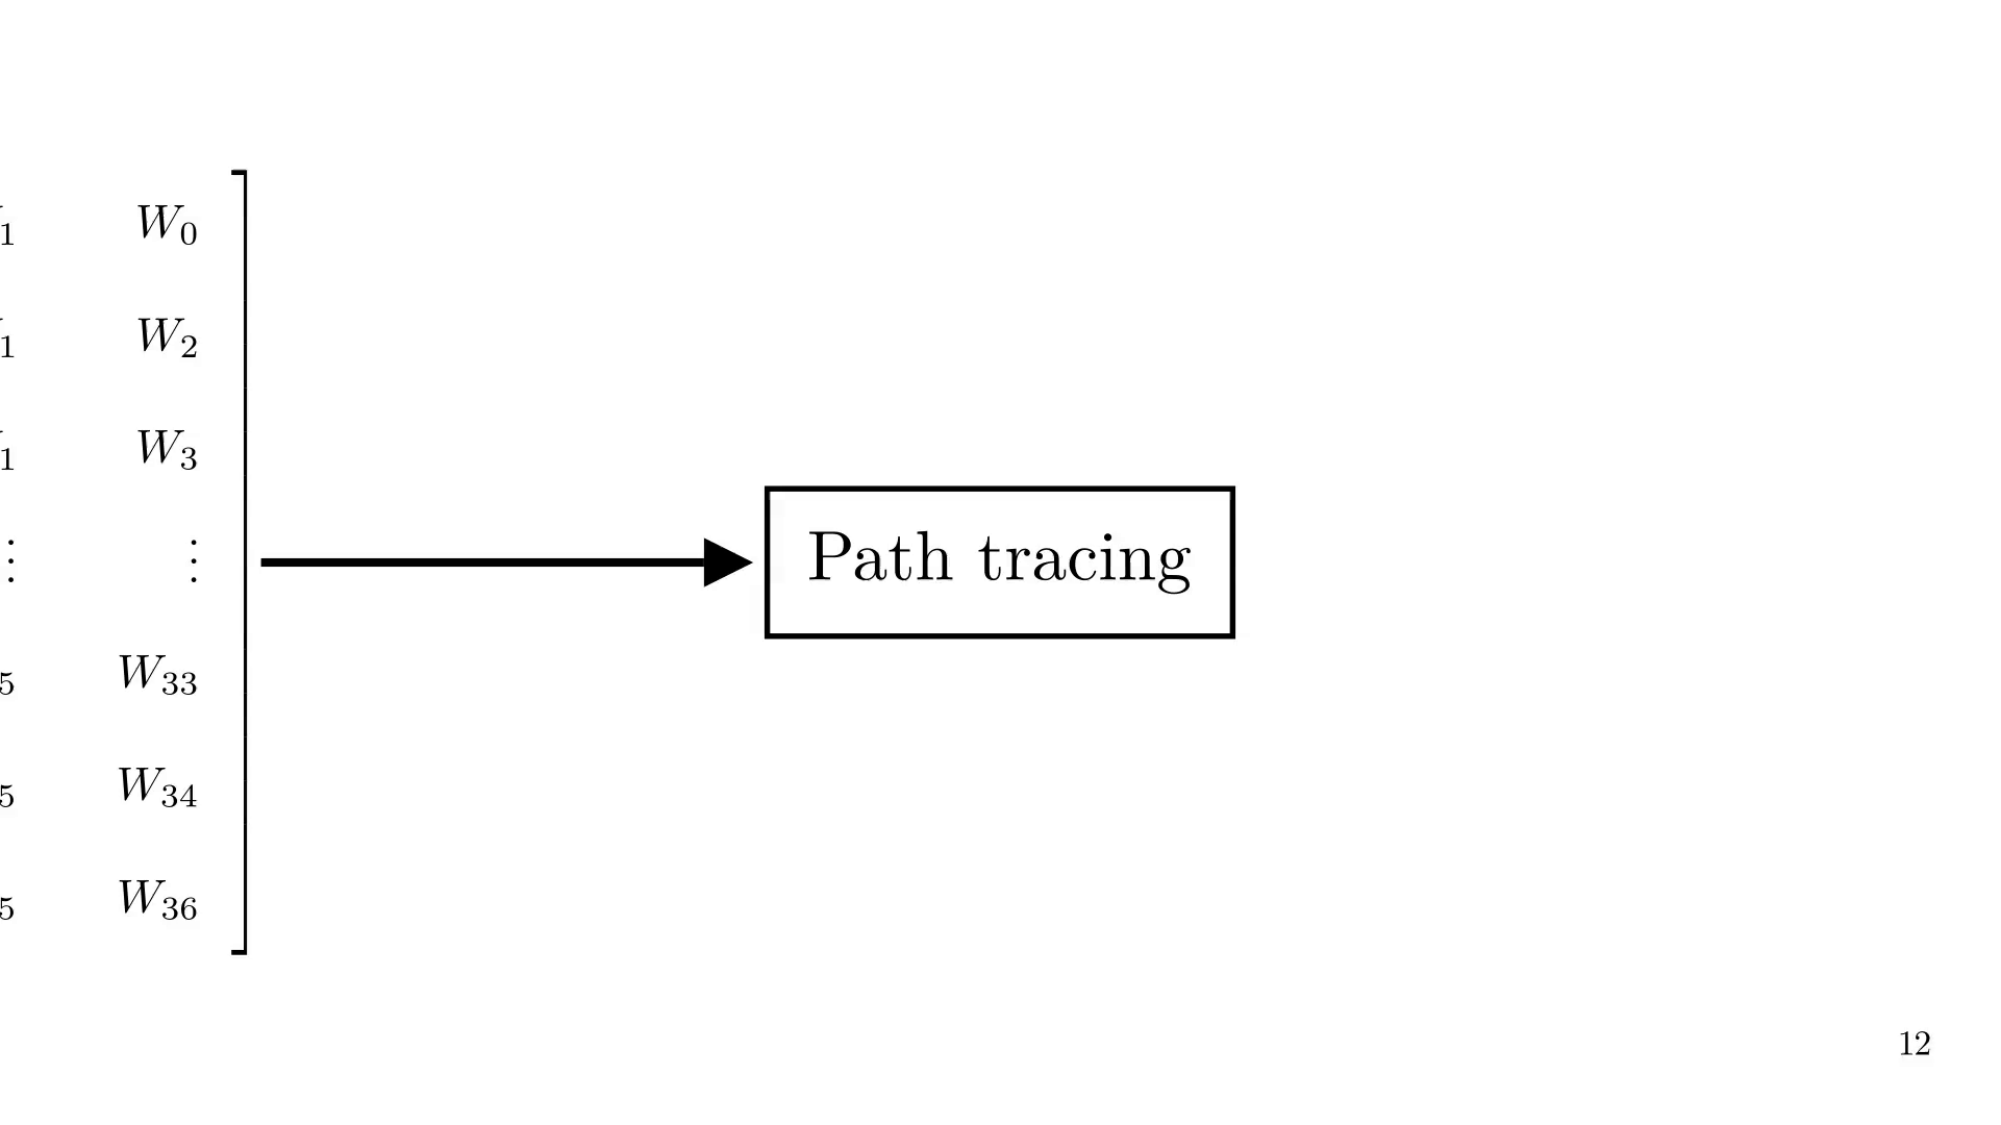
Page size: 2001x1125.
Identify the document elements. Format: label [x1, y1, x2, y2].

text_box [0, 0, 2000, 1125]
